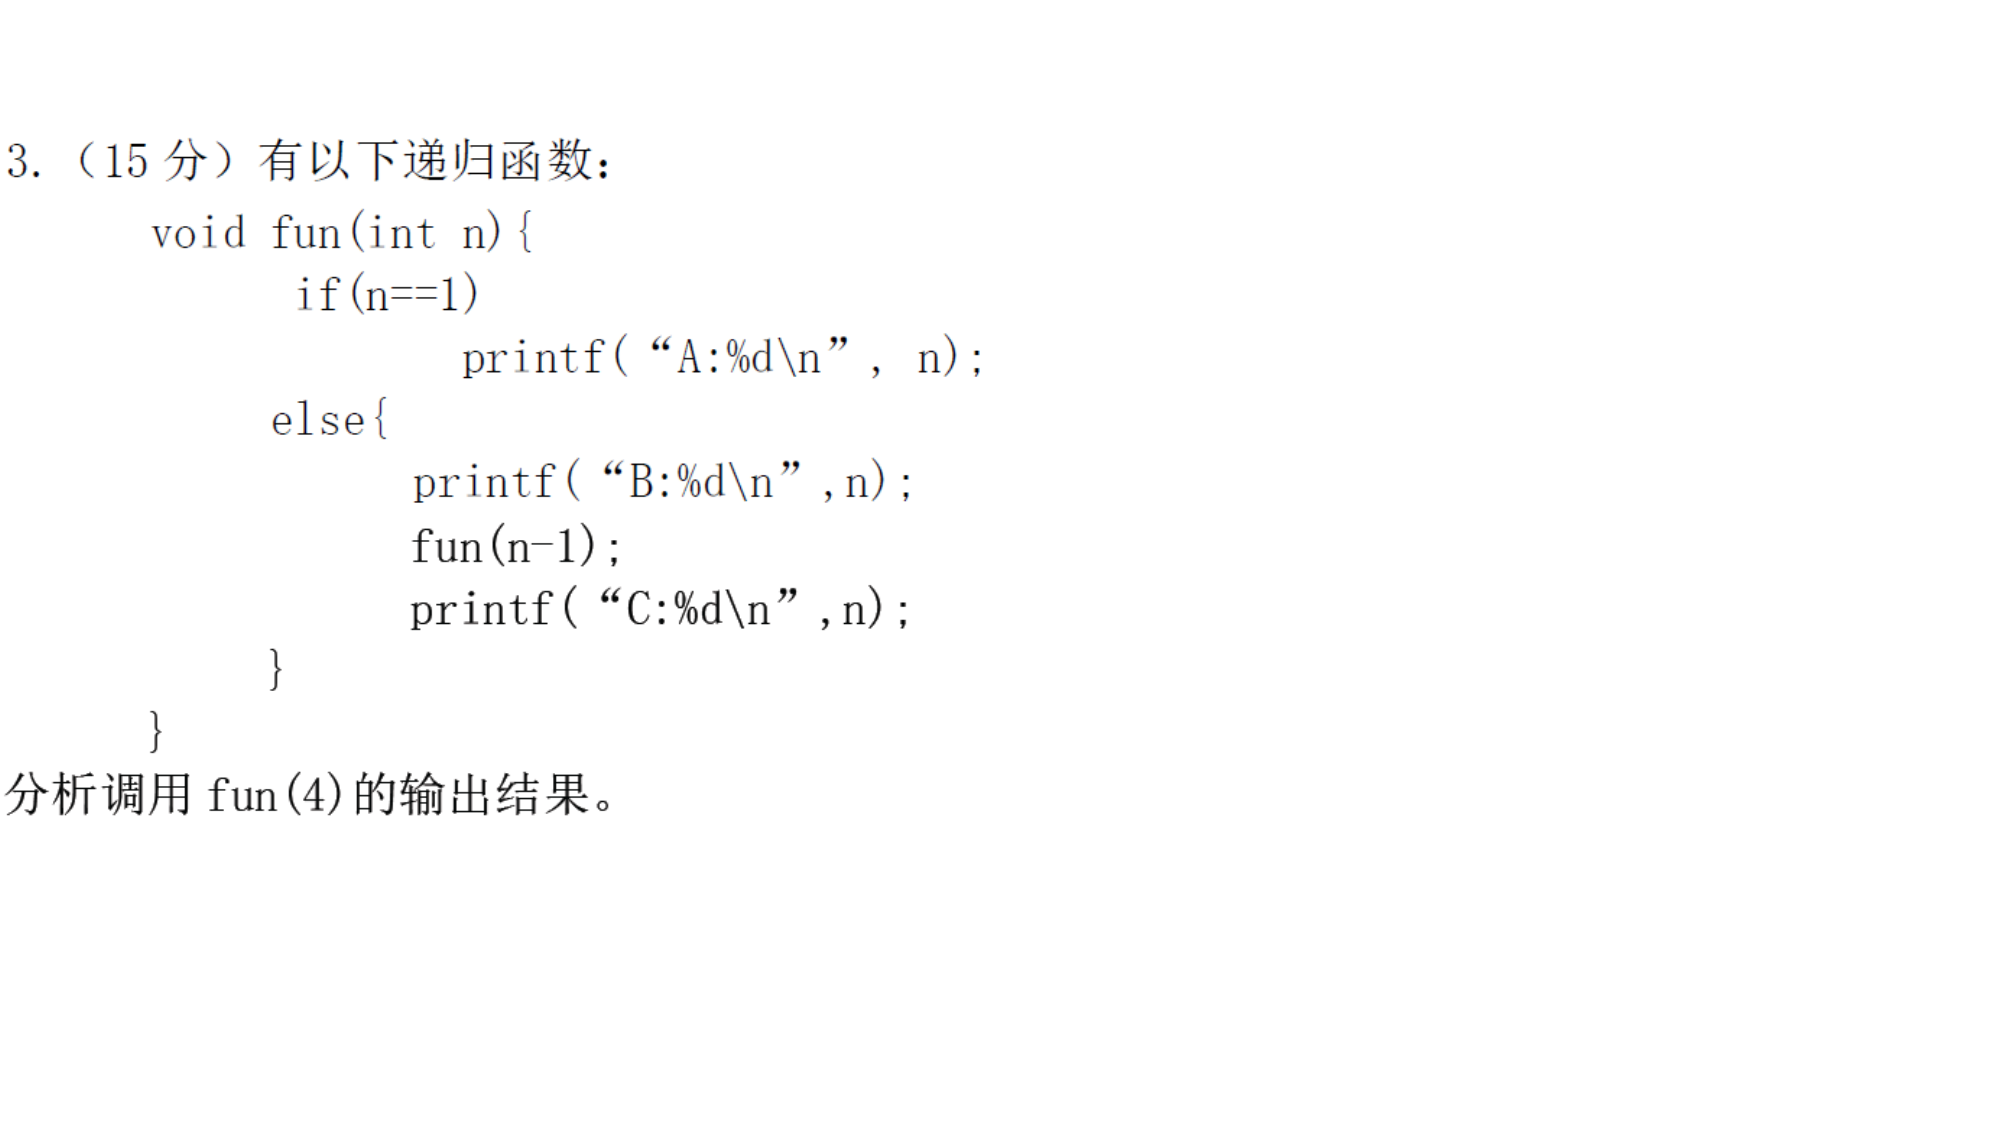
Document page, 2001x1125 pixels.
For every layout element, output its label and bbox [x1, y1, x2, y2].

picture [0, 131, 990, 827]
